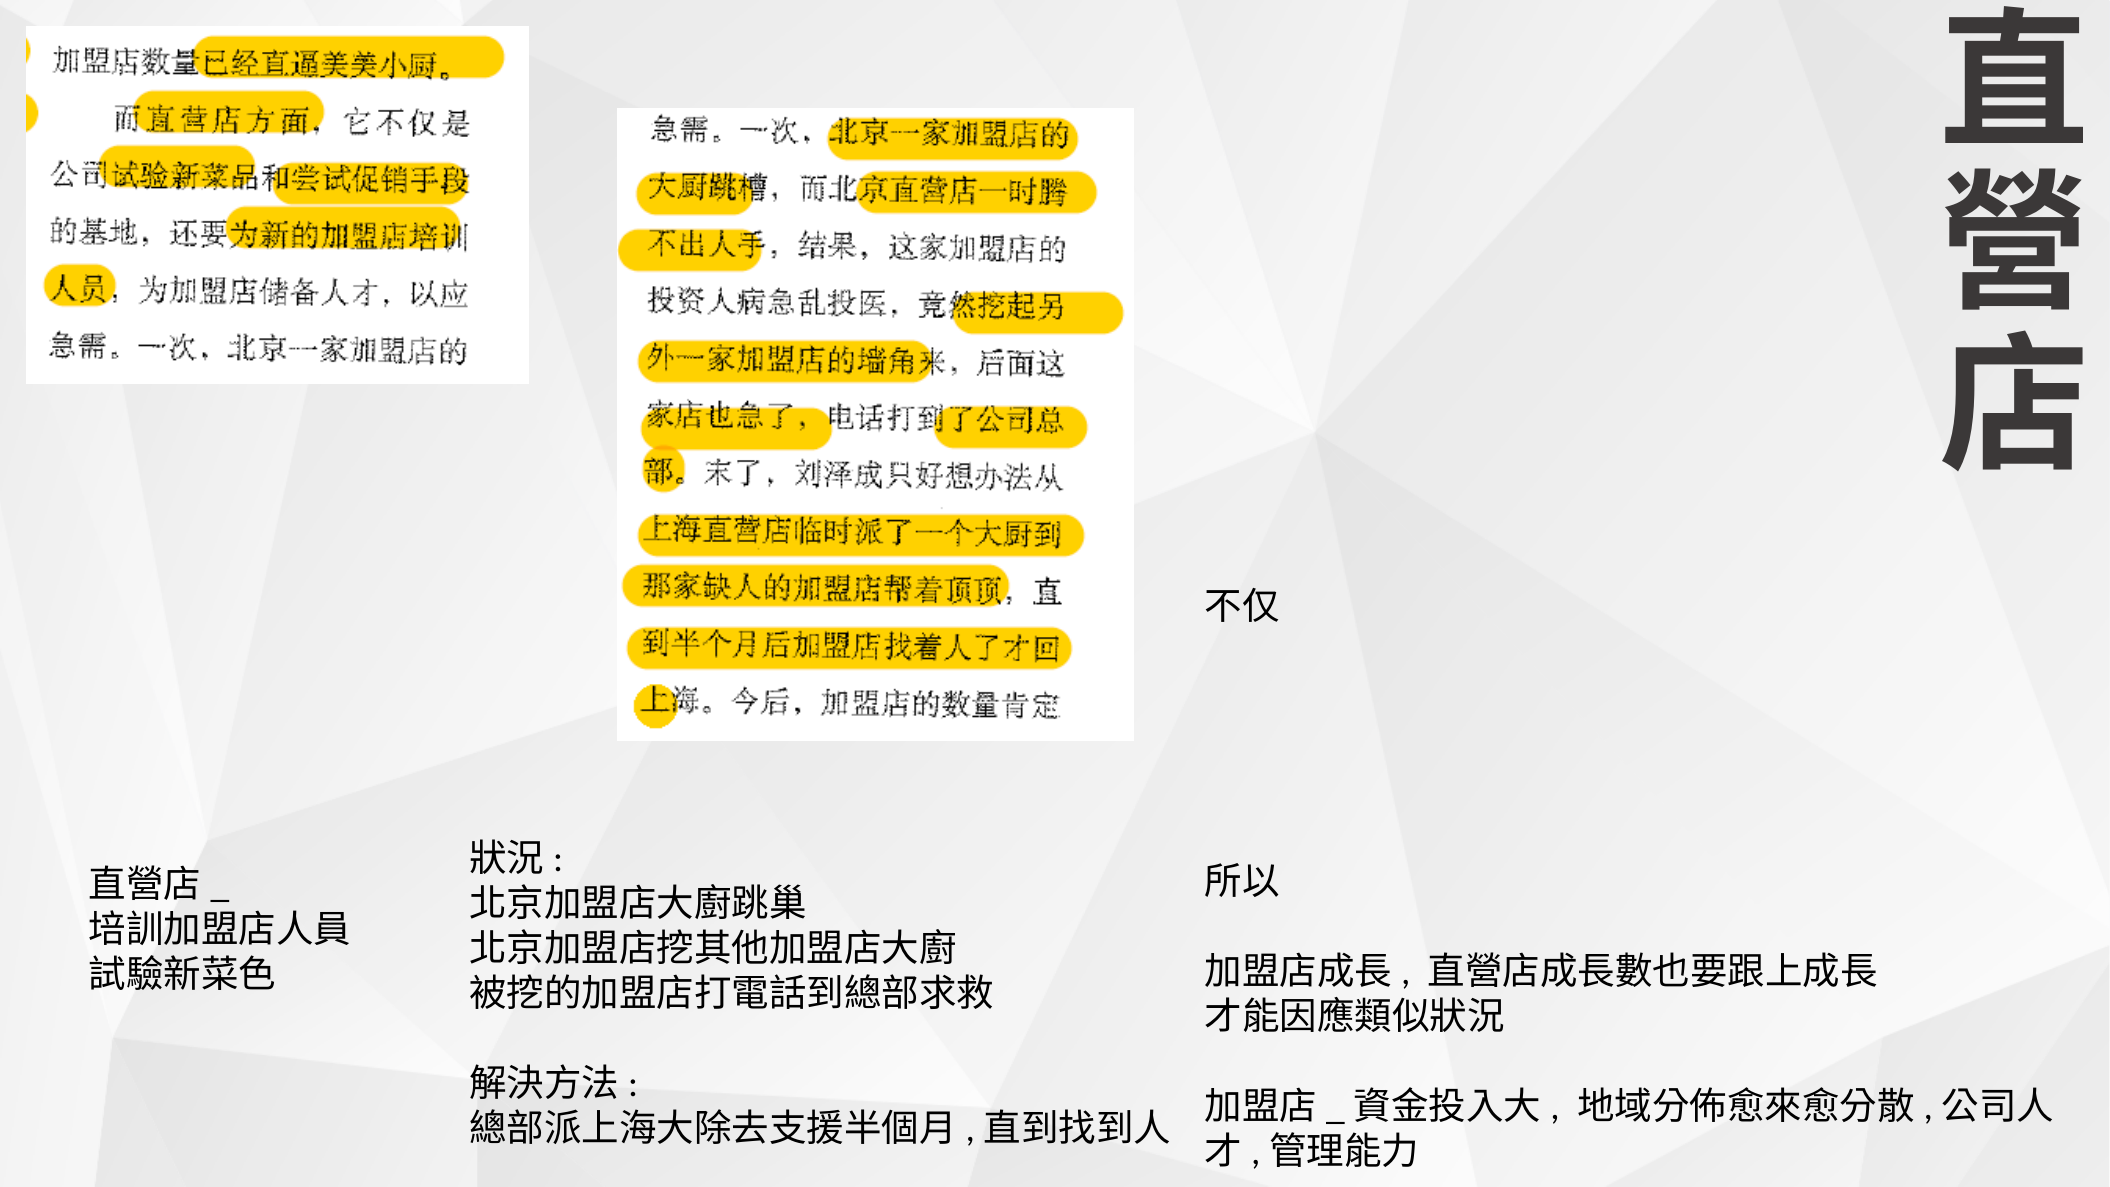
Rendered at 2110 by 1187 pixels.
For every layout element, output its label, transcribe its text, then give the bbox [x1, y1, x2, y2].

text_box 不仅 [1189, 574, 2110, 635]
text_box 狀況: 北京加盟店大廚跳巢 北京加盟店挖其他加盟店大廚 被挖的加盟店打電話到總部求救 解決方法: 總部派上海大除去支援半個月,直到找到人 [454, 826, 1385, 1157]
text_box 所以 加盟店成長, 直營店成長數也要跟上成長 才能因應類似狀況 加盟店_資金投入大, 地域分佈愈來愈分散,公司人才,管理能力 [1189, 849, 2110, 1180]
text_box 直營店_ 培訓加盟店人員 試驗新菜色 [74, 853, 453, 1003]
text_box 直營店 [1924, 0, 2106, 499]
picture [0, 0, 2110, 1187]
